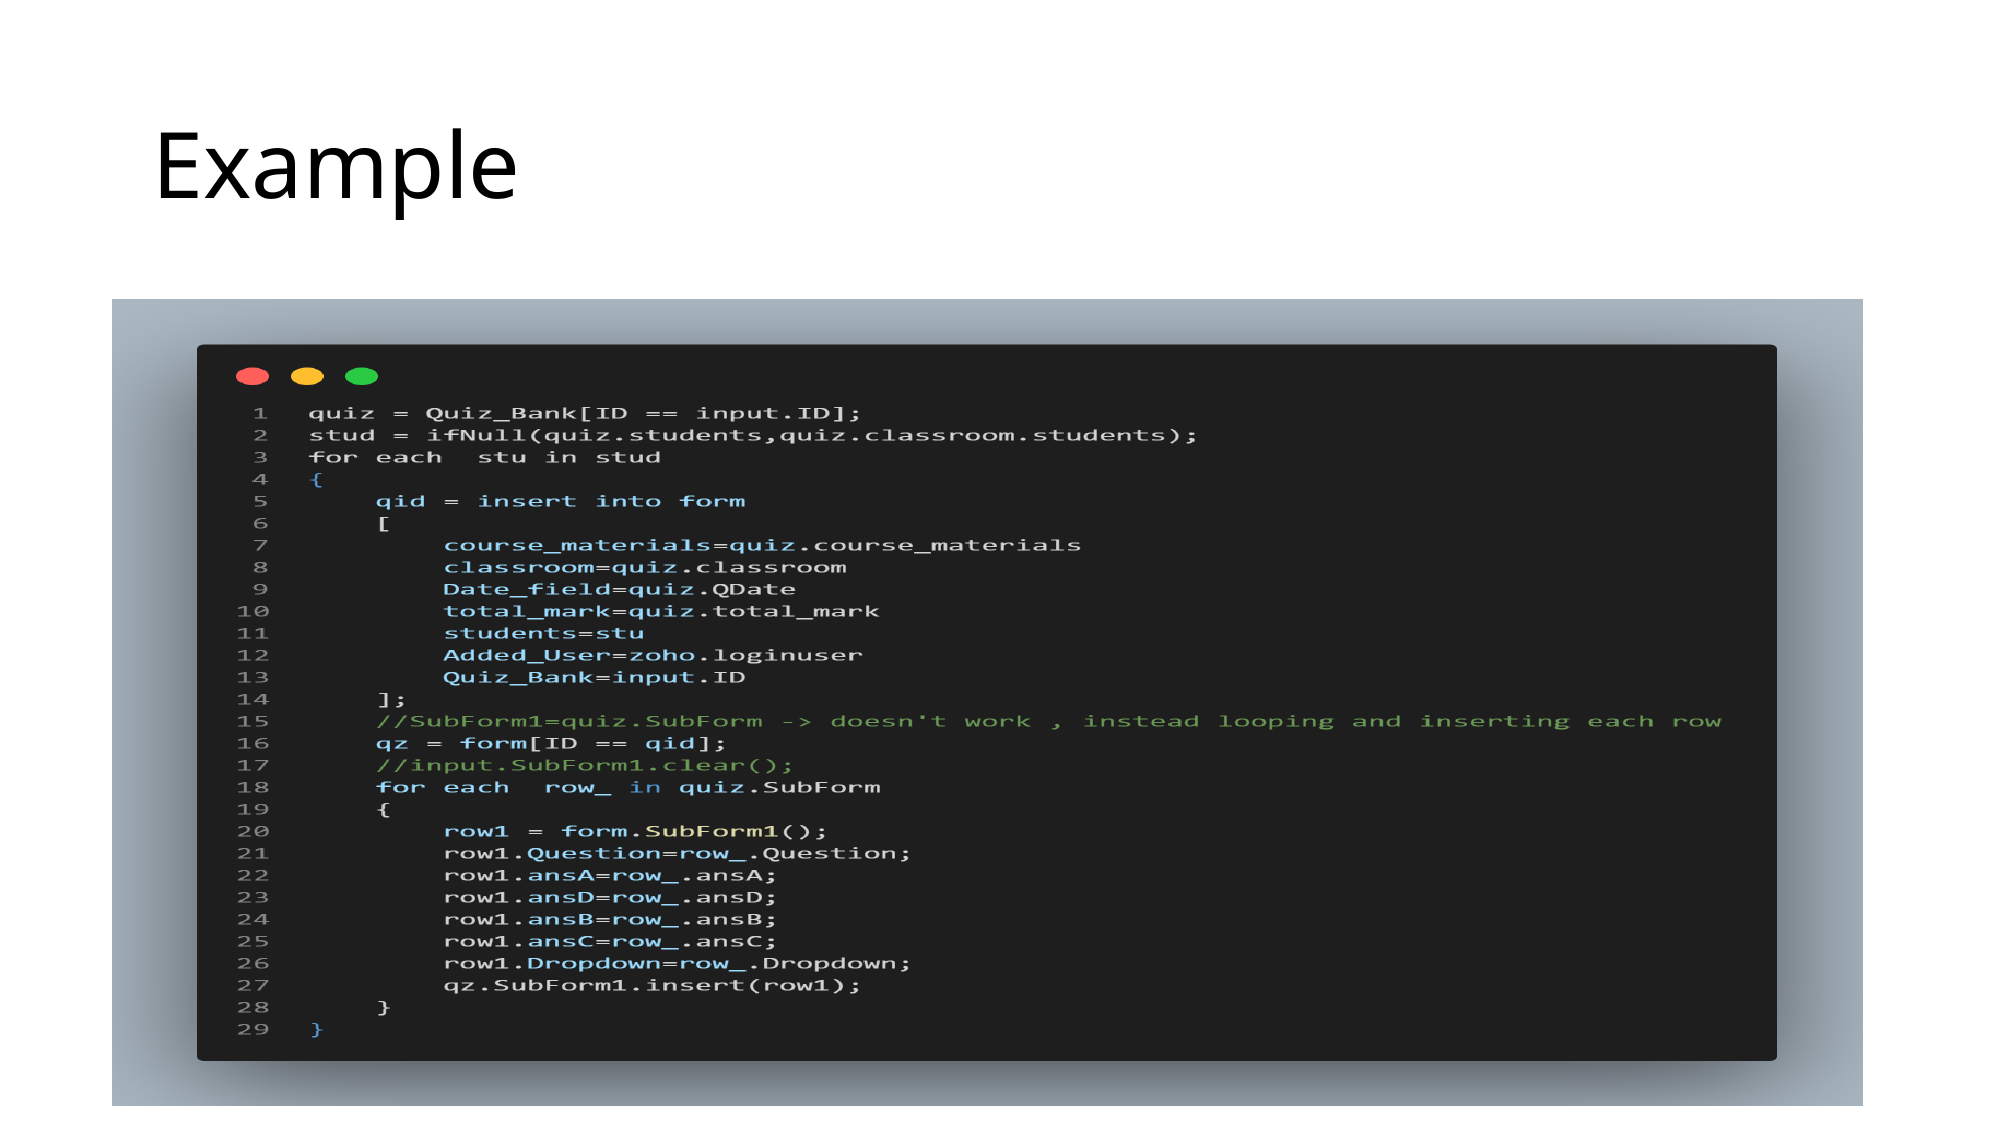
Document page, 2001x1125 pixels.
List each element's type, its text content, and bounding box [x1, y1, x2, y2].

title Example [137, 59, 1863, 278]
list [112, 299, 1863, 1106]
